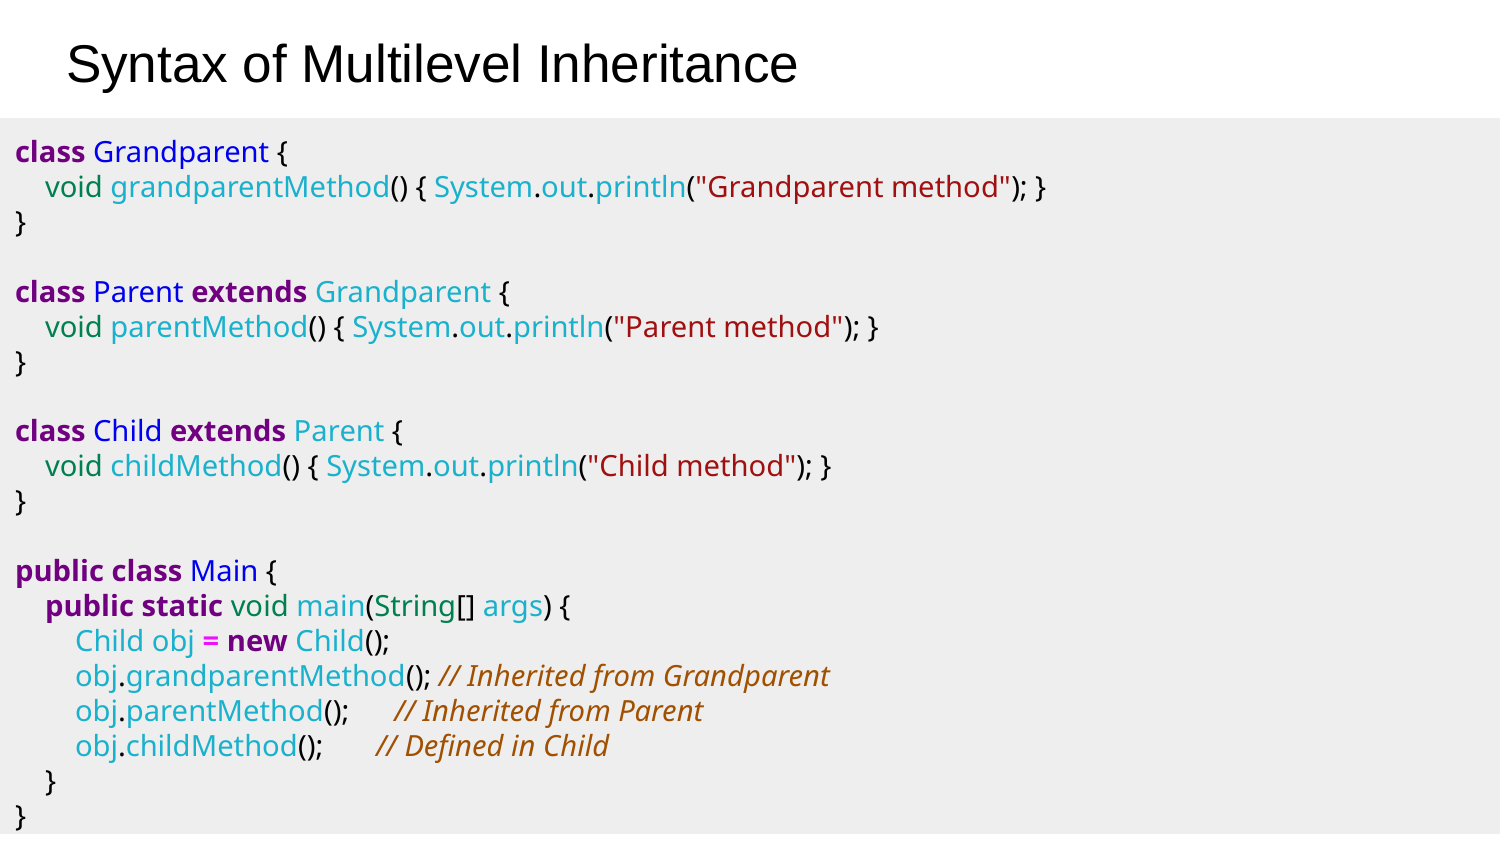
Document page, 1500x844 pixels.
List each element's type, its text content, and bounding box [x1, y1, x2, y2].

text_box class Grandparent { void grandparentMethod() { System.out.println("Grandparent method"); } } class Parent extends Grandparent { void parentMethod() { System.out.println("Parent method"); } } class Child extends Parent { void childMethod() { System.out.println("Child method"); } } public class Main { public static void main(String[] args) { Child obj = new Child(); obj.grandparentMethod(); // Inherited from Grandparent obj.parentMethod(); // Inherited from Parent obj.childMethod(); // Defined in Child } } [0, 118, 1500, 834]
title Syntax of Multilevel Inheritance [51, 14, 1449, 109]
